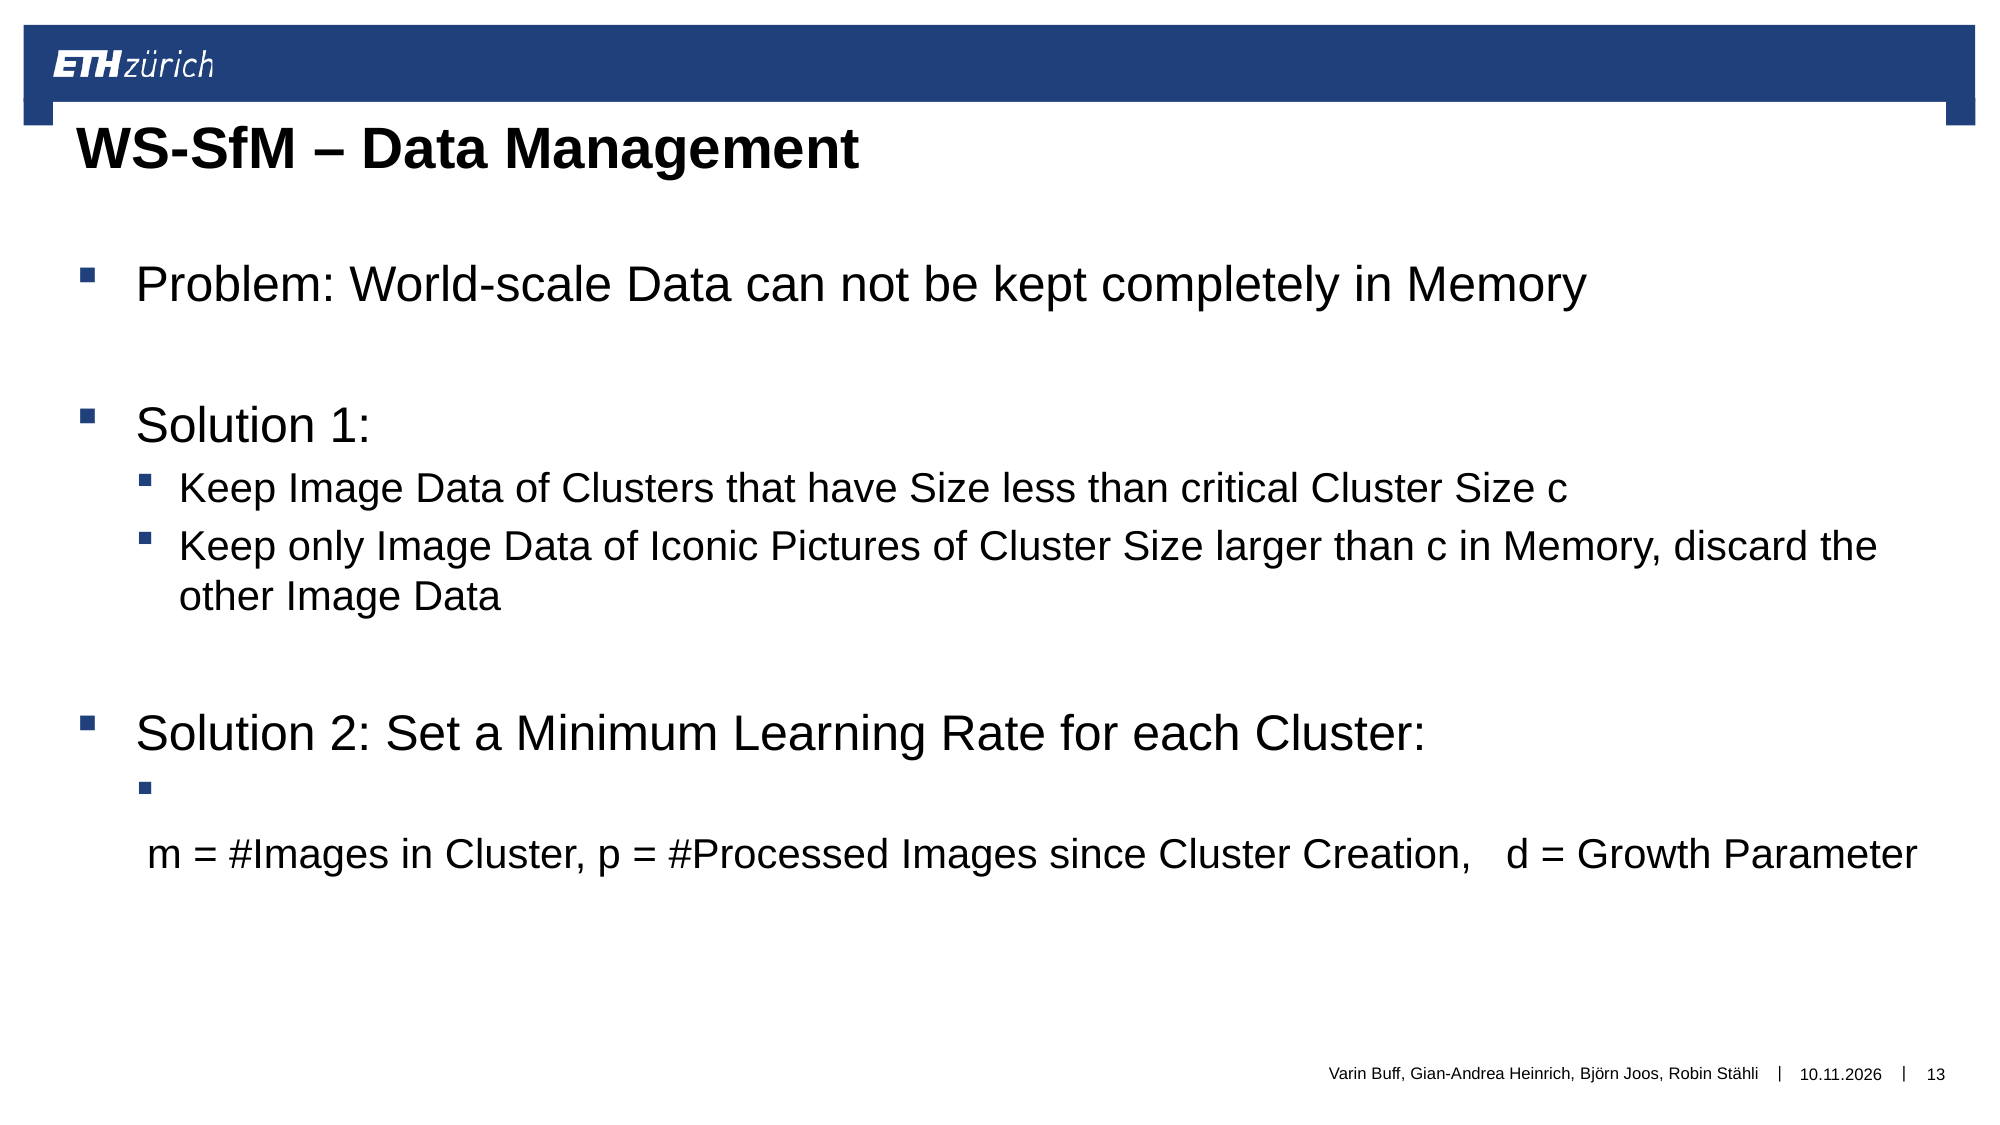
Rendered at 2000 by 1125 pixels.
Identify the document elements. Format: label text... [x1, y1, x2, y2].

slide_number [1790, 1034, 1892, 1112]
slide_number 13 [1906, 1034, 1966, 1112]
title WS-SfM – Data Management [53, 101, 1946, 244]
footer Varin Buff, Gian-Andrea Heinrich, Björn Joos, Robin Stähli [999, 1034, 1760, 1111]
